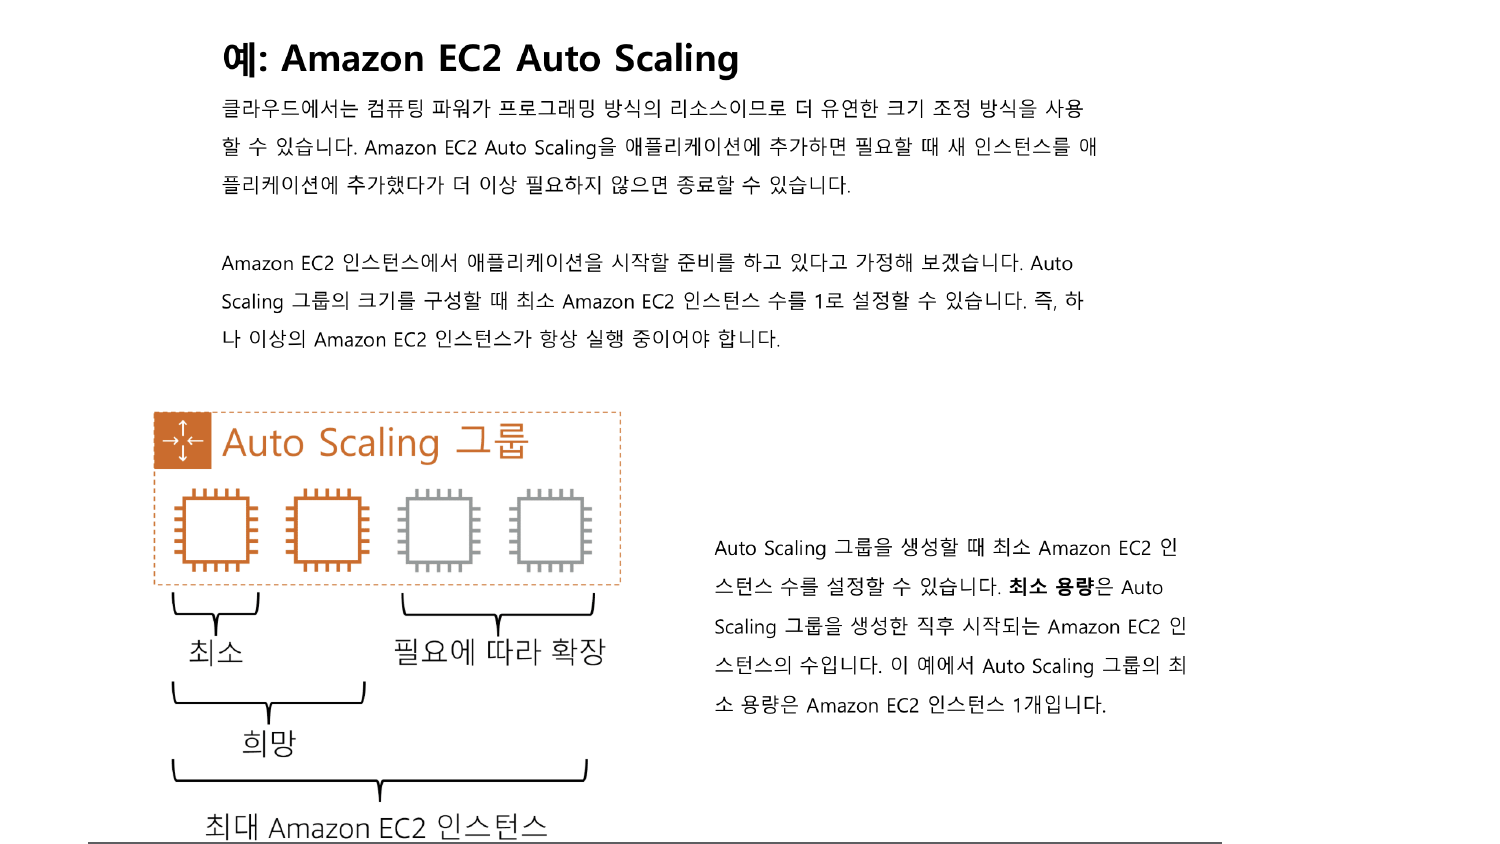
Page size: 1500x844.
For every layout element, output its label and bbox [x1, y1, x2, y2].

picture [88, 0, 1222, 844]
